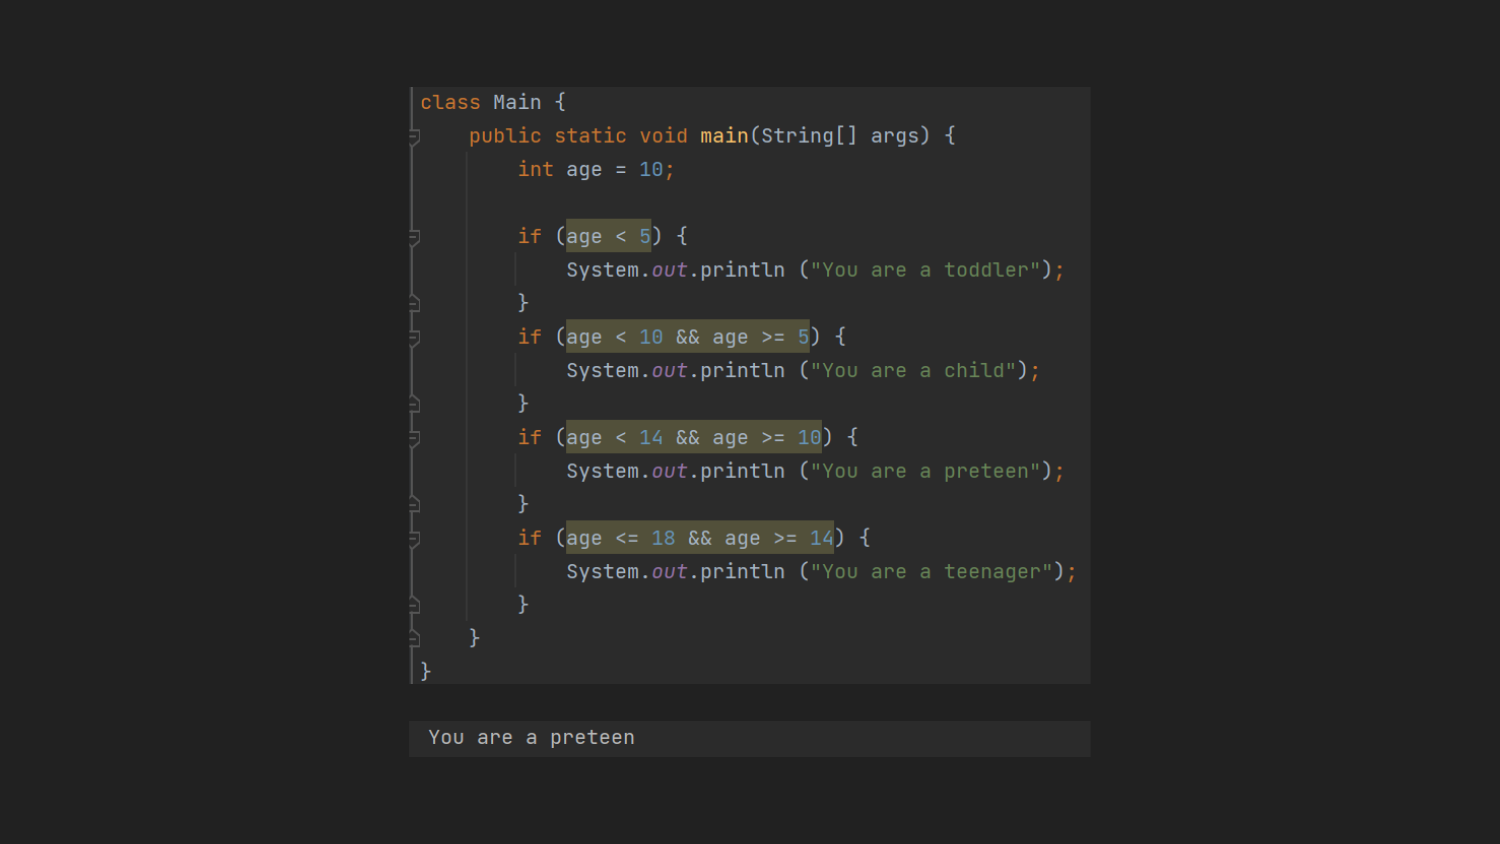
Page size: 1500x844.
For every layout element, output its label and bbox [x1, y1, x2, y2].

picture [409, 87, 1091, 684]
picture [409, 720, 1091, 757]
